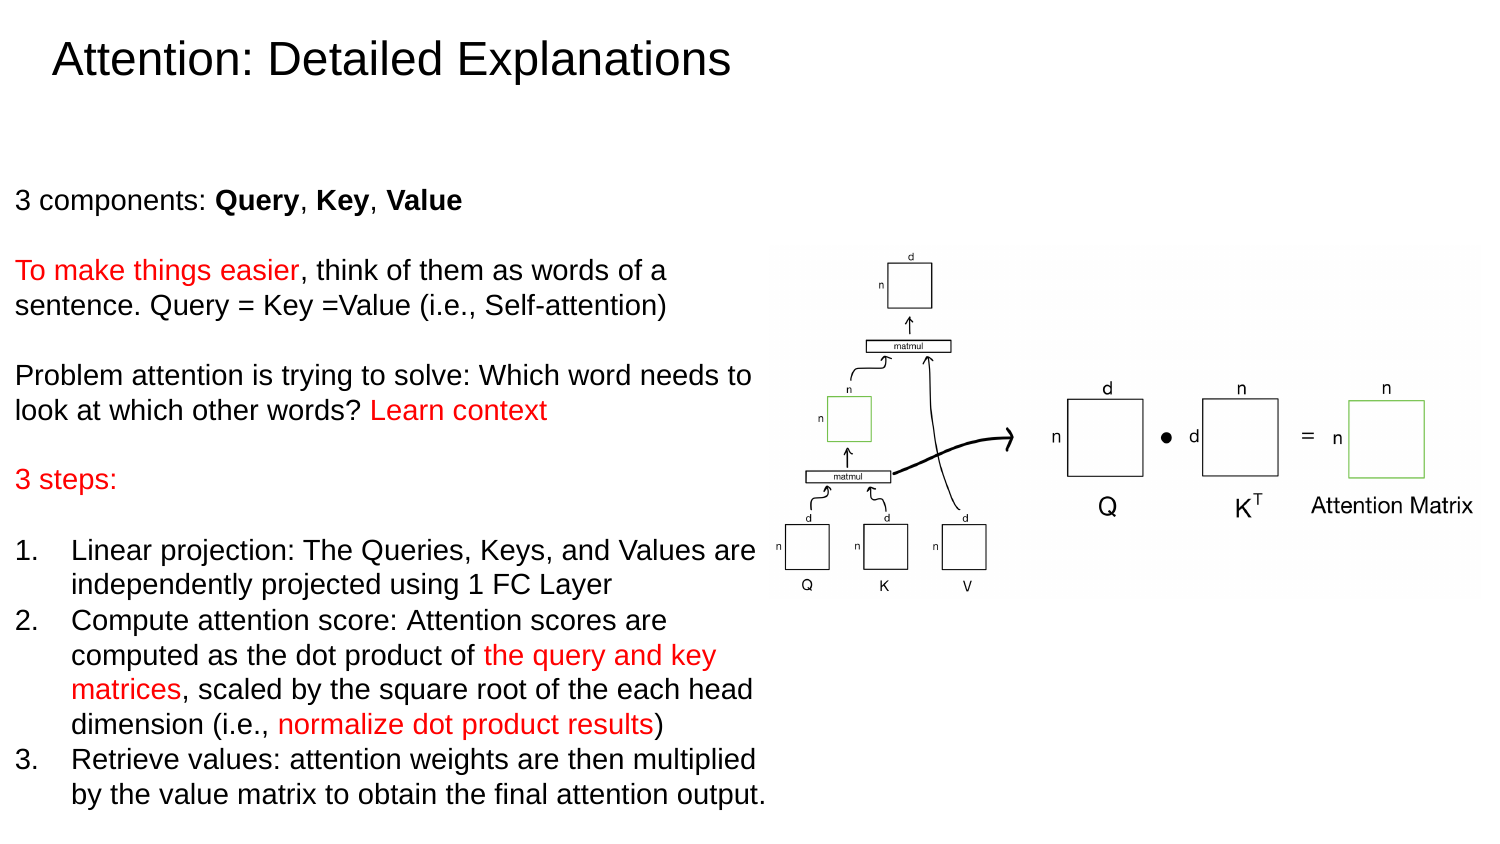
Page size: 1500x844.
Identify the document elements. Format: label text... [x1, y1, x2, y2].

text_box Attention: Detailed Explanations [37, 19, 1465, 93]
text_box 3 components: Query, Key, Value To make things easier, think of them as words of a sentence. Query = Key =Value (i.e., Self-attention) Problem attention is trying to solve: Which word needs to look at which other words? Learn context 3 steps: Linear projection: The Queries, Keys, and Values are independently projected using 1 FC Layer Compute attention score: Attention scores are computed as the dot product of the query and key matrices, scaled by the square root of the each head dimension (i.e., normalize dot product results) Retrieve values: attention weights are then multiplied by the value matrix to obtain the final attention output. [0, 173, 806, 818]
picture [769, 245, 1481, 599]
